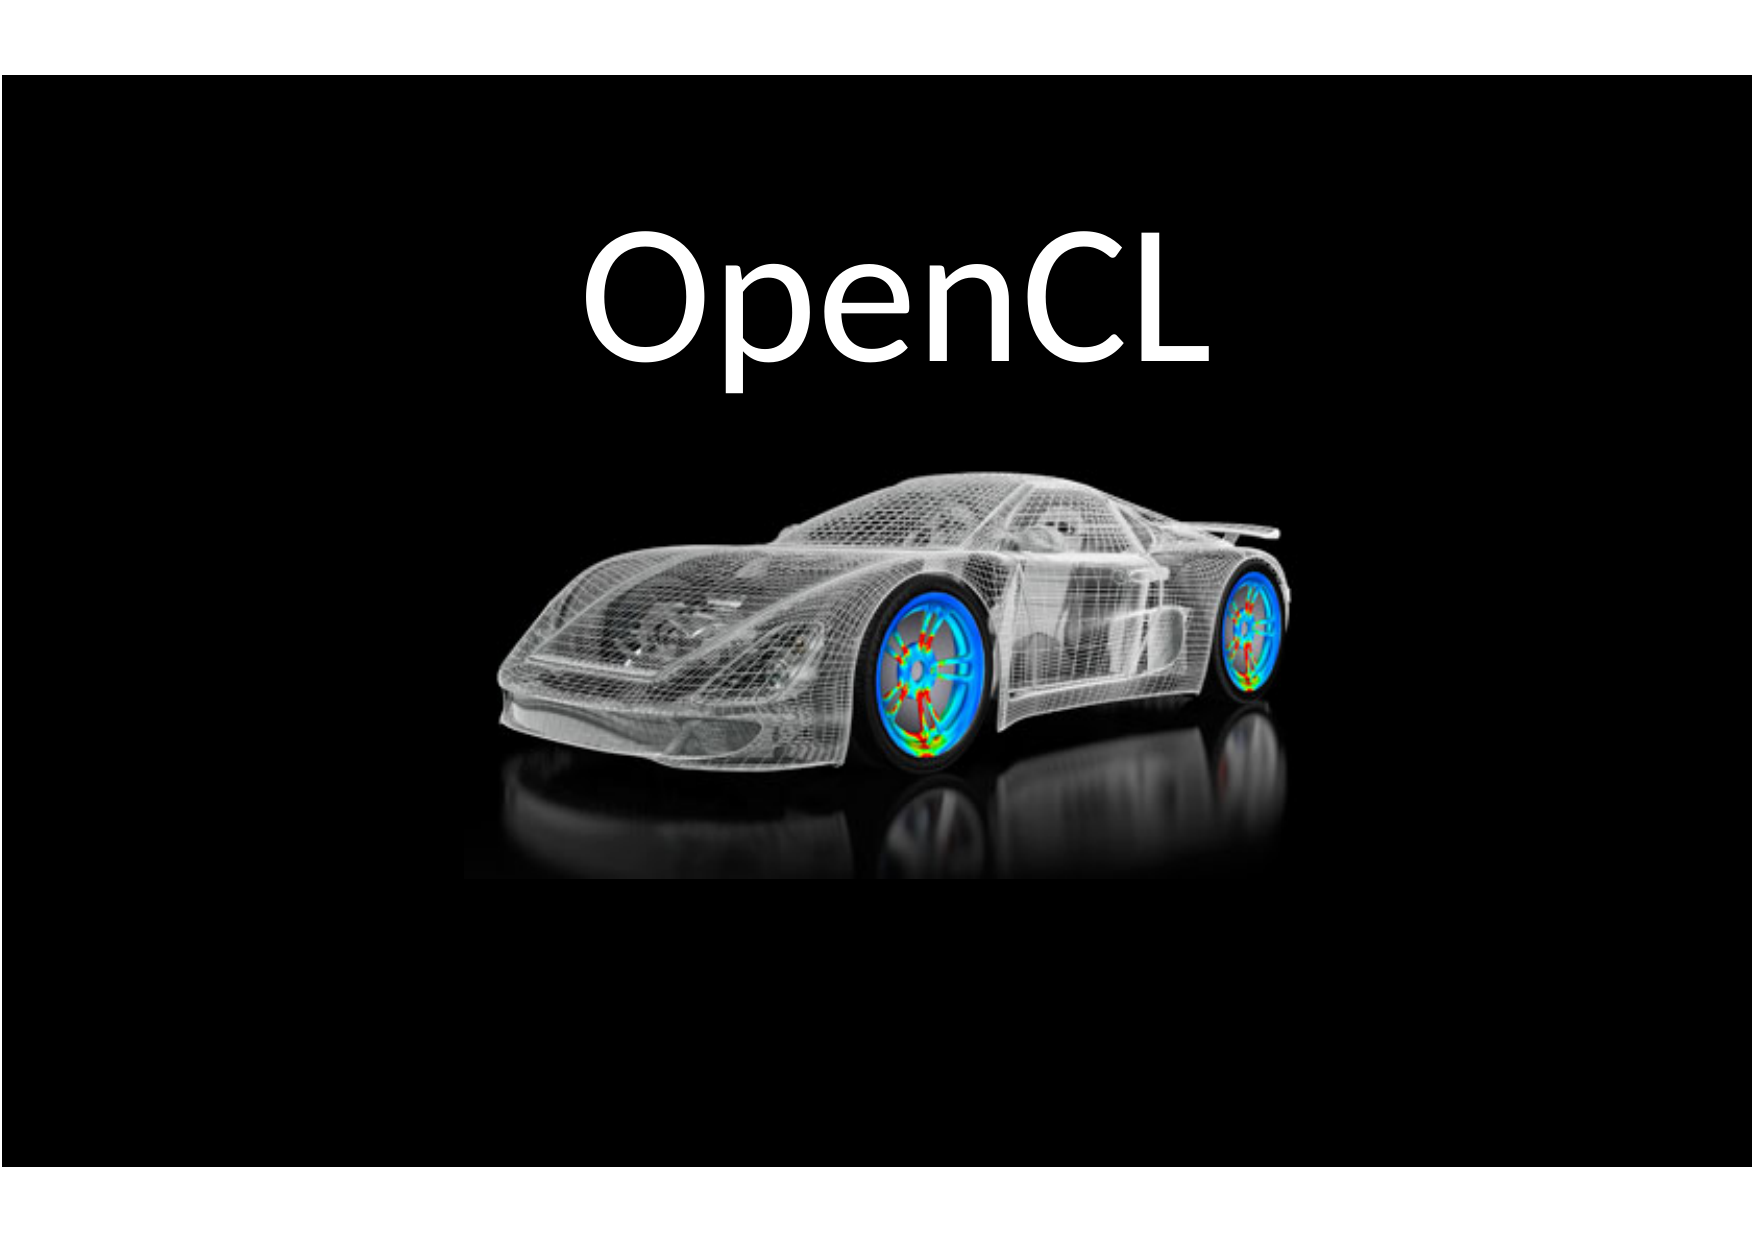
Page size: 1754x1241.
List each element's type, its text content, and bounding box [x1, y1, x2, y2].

text_box OpenCL [579, 307, 1213, 409]
text_box [0, 73, 1754, 1169]
picture [464, 419, 1319, 879]
